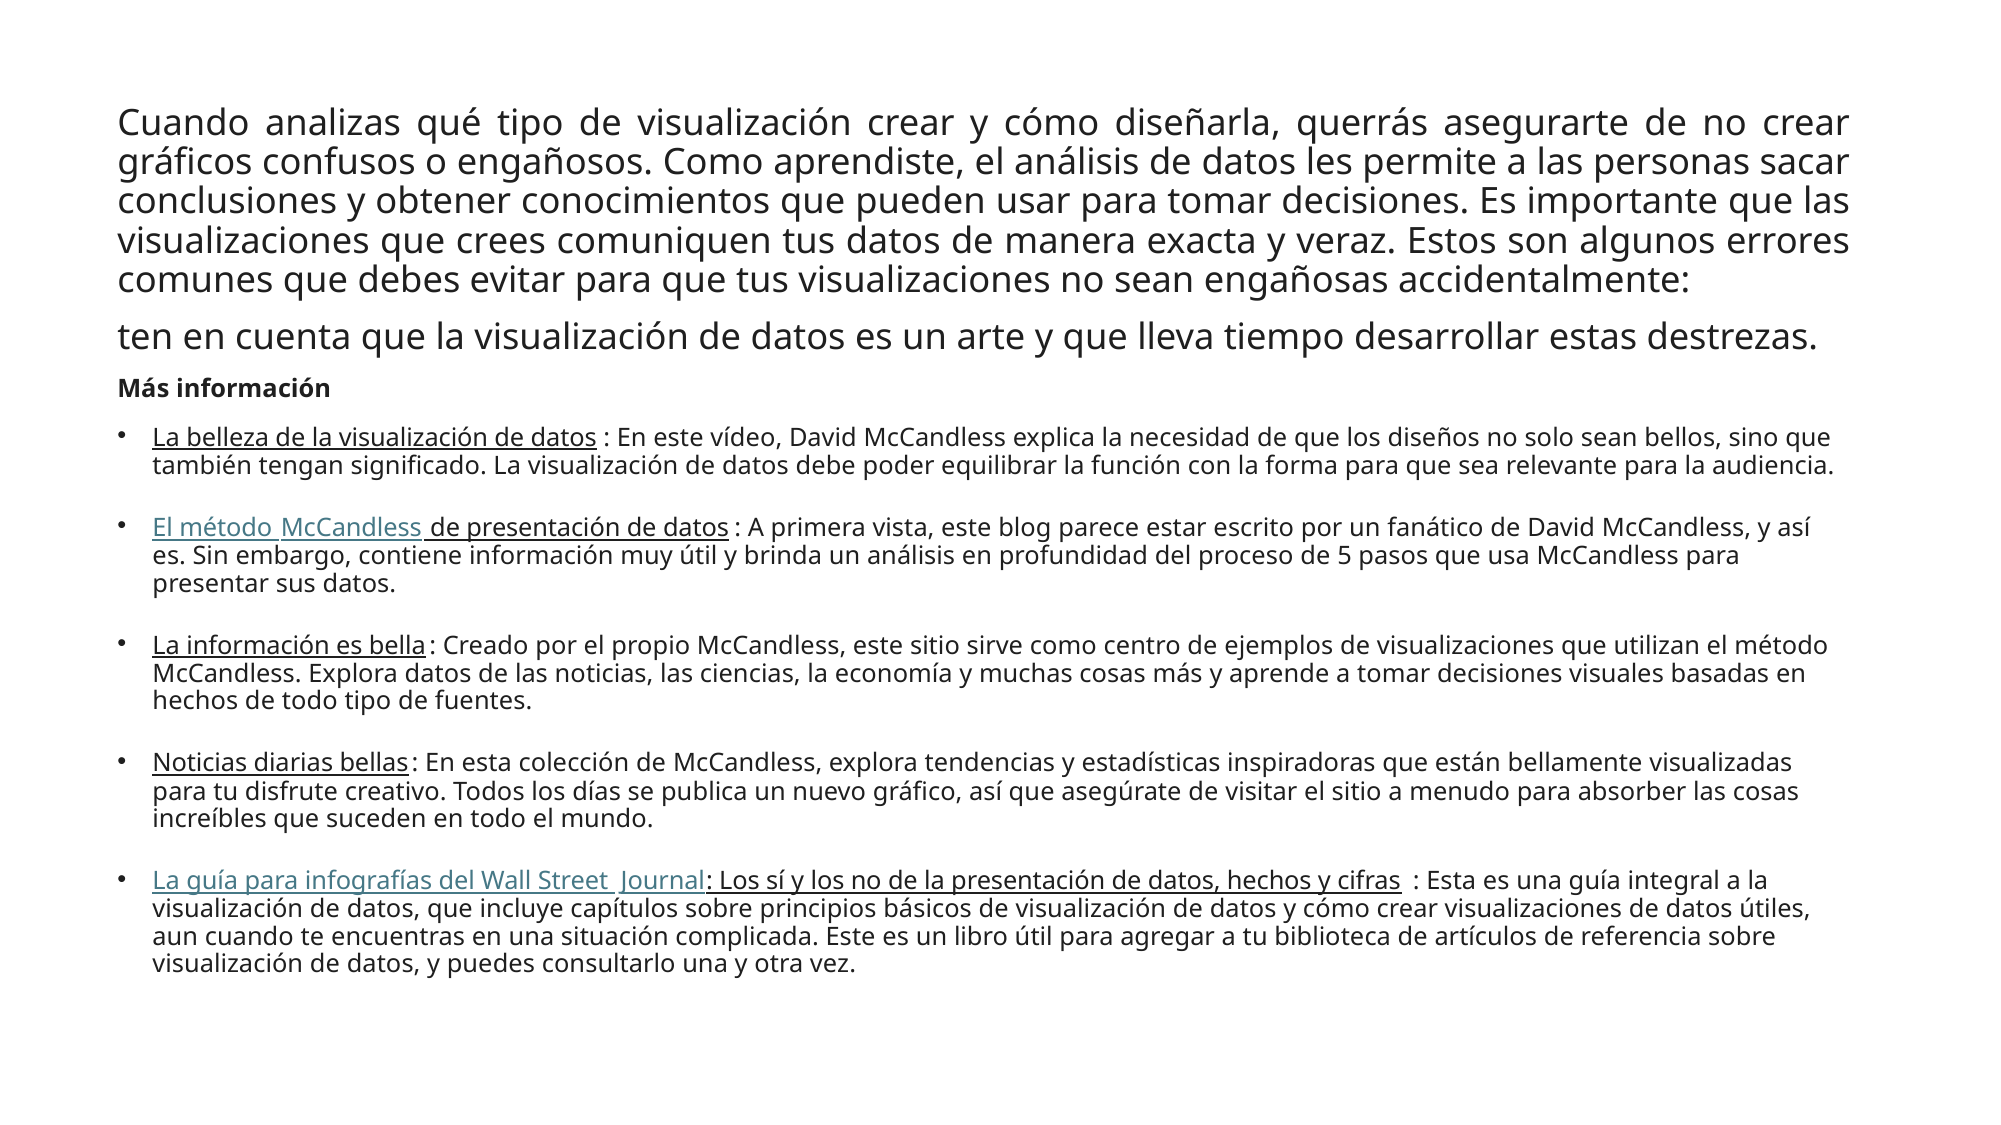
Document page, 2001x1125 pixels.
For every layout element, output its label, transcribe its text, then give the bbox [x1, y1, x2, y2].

list Cuando analizas qué tipo de visualización crear y cómo diseñarla, querrás asegurarte de no crear gráficos confusos o engañosos. Como aprendiste, el análisis de datos les permite a las personas sacar conclusiones y obtener conocimientos que pueden usar para tomar decisiones. Es importante que las visualizaciones que crees comuniquen tus datos de manera exacta y veraz. Estos son algunos errores comunes que debes evitar para que tus visualizaciones no sean engañosas accidentalmente: ten en cuenta que la visualización de datos es un arte y que lleva tiempo desarrollar estas destrezas. Más información La belleza de la visualización de datos: En este vídeo, David McCandless explica la necesidad de que los diseños no solo sean bellos, sino que también tengan significado. La visualización de datos debe poder equilibrar la función con la forma para que sea relevante para la audiencia. El método McCandless de presentación de datos: A primera vista, este blog parece estar escrito por un fanático de David McCandless, y así es. Sin embargo, contiene información muy útil y brinda un análisis en profundidad del proceso de 5 pasos que usa McCandless para presentar sus datos. La información es bella: Creado por el propio McCandless, este sitio sirve como centro de ejemplos de visualizaciones que utilizan el método McCandless. Explora datos de las noticias, las ciencias, la economía y muchas cosas más y aprende a tomar decisiones visuales basadas en hechos de todo tipo de fuentes. Noticias diarias bellas: En esta colección de McCandless, explora tendencias y estadísticas inspiradoras que están bellamente visualizadas para tu disfrute creativo. Todos los días se publica un nuevo gráfico, así que asegúrate de visitar el sitio a menudo para absorber las cosas increíbles que suceden en todo el mundo. La guía para infografías del Wall Street Journal: Los sí y los no de la presentación de datos, hechos y cifras: Esta es una guía integral a la visualización de datos, que incluye capítulos sobre principios básicos de visualización de datos y cómo crear visualizaciones de datos útiles, aun cuando te encuentras en una situación complicada. Este es un libro útil para agregar a tu biblioteca de artículos de referencia sobre visualización de datos, y puedes consultarlo una y otra vez. [102, 96, 1867, 1061]
